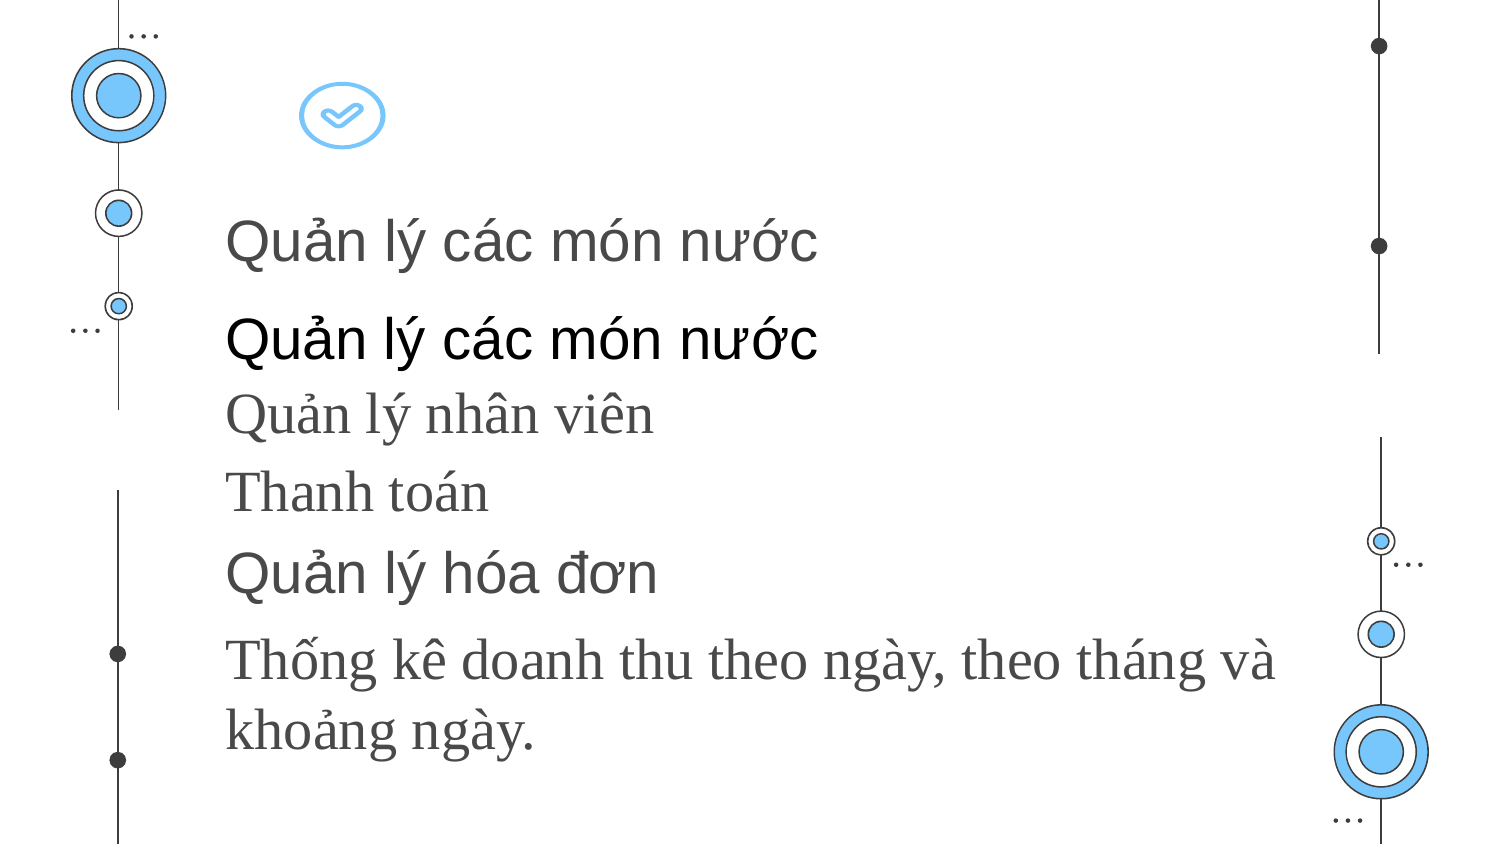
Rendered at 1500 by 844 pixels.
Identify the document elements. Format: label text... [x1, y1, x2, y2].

text_box Thanh toán [210, 437, 1378, 506]
text_box Quản lý các món nước [210, 293, 961, 360]
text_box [298, 81, 386, 150]
text_box Quản lý các món nước [210, 187, 1378, 256]
text_box Thống kê doanh thu theo ngày, theo tháng và khoảng ngày. [210, 606, 1378, 674]
text_box Quản lý hóa đơn [210, 520, 1378, 588]
text_box Quản lý nhân viên [210, 360, 1378, 429]
